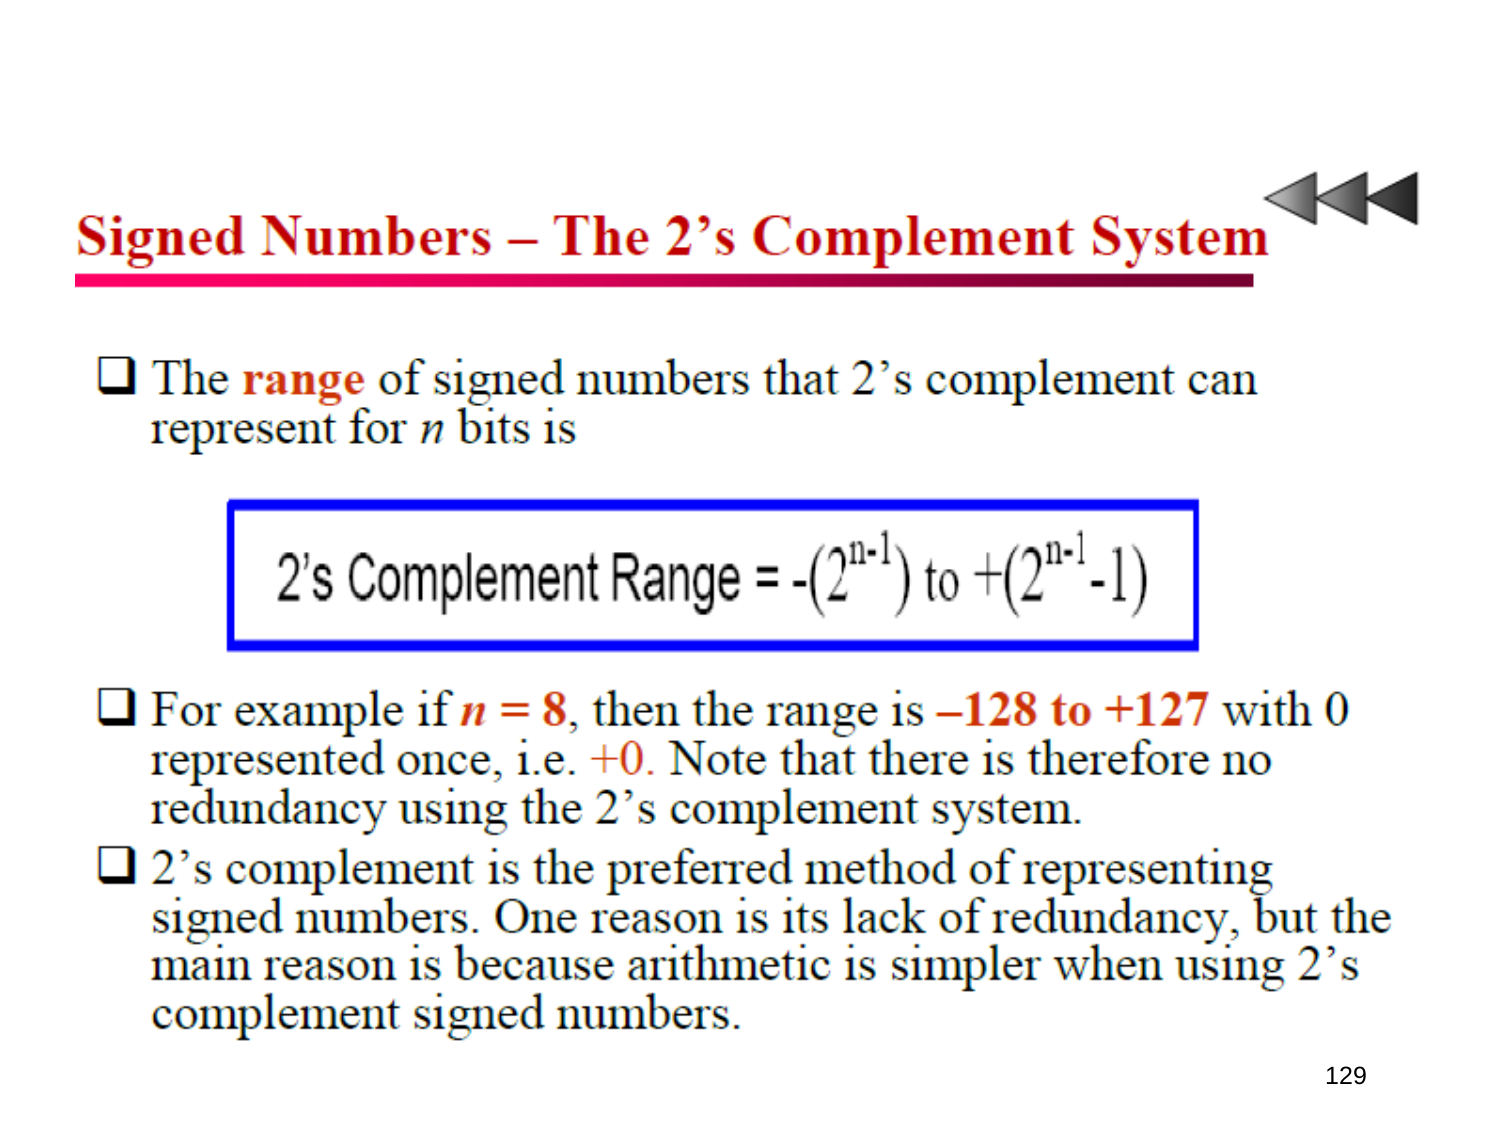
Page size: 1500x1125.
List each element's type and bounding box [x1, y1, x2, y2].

picture [74, 37, 1425, 1050]
